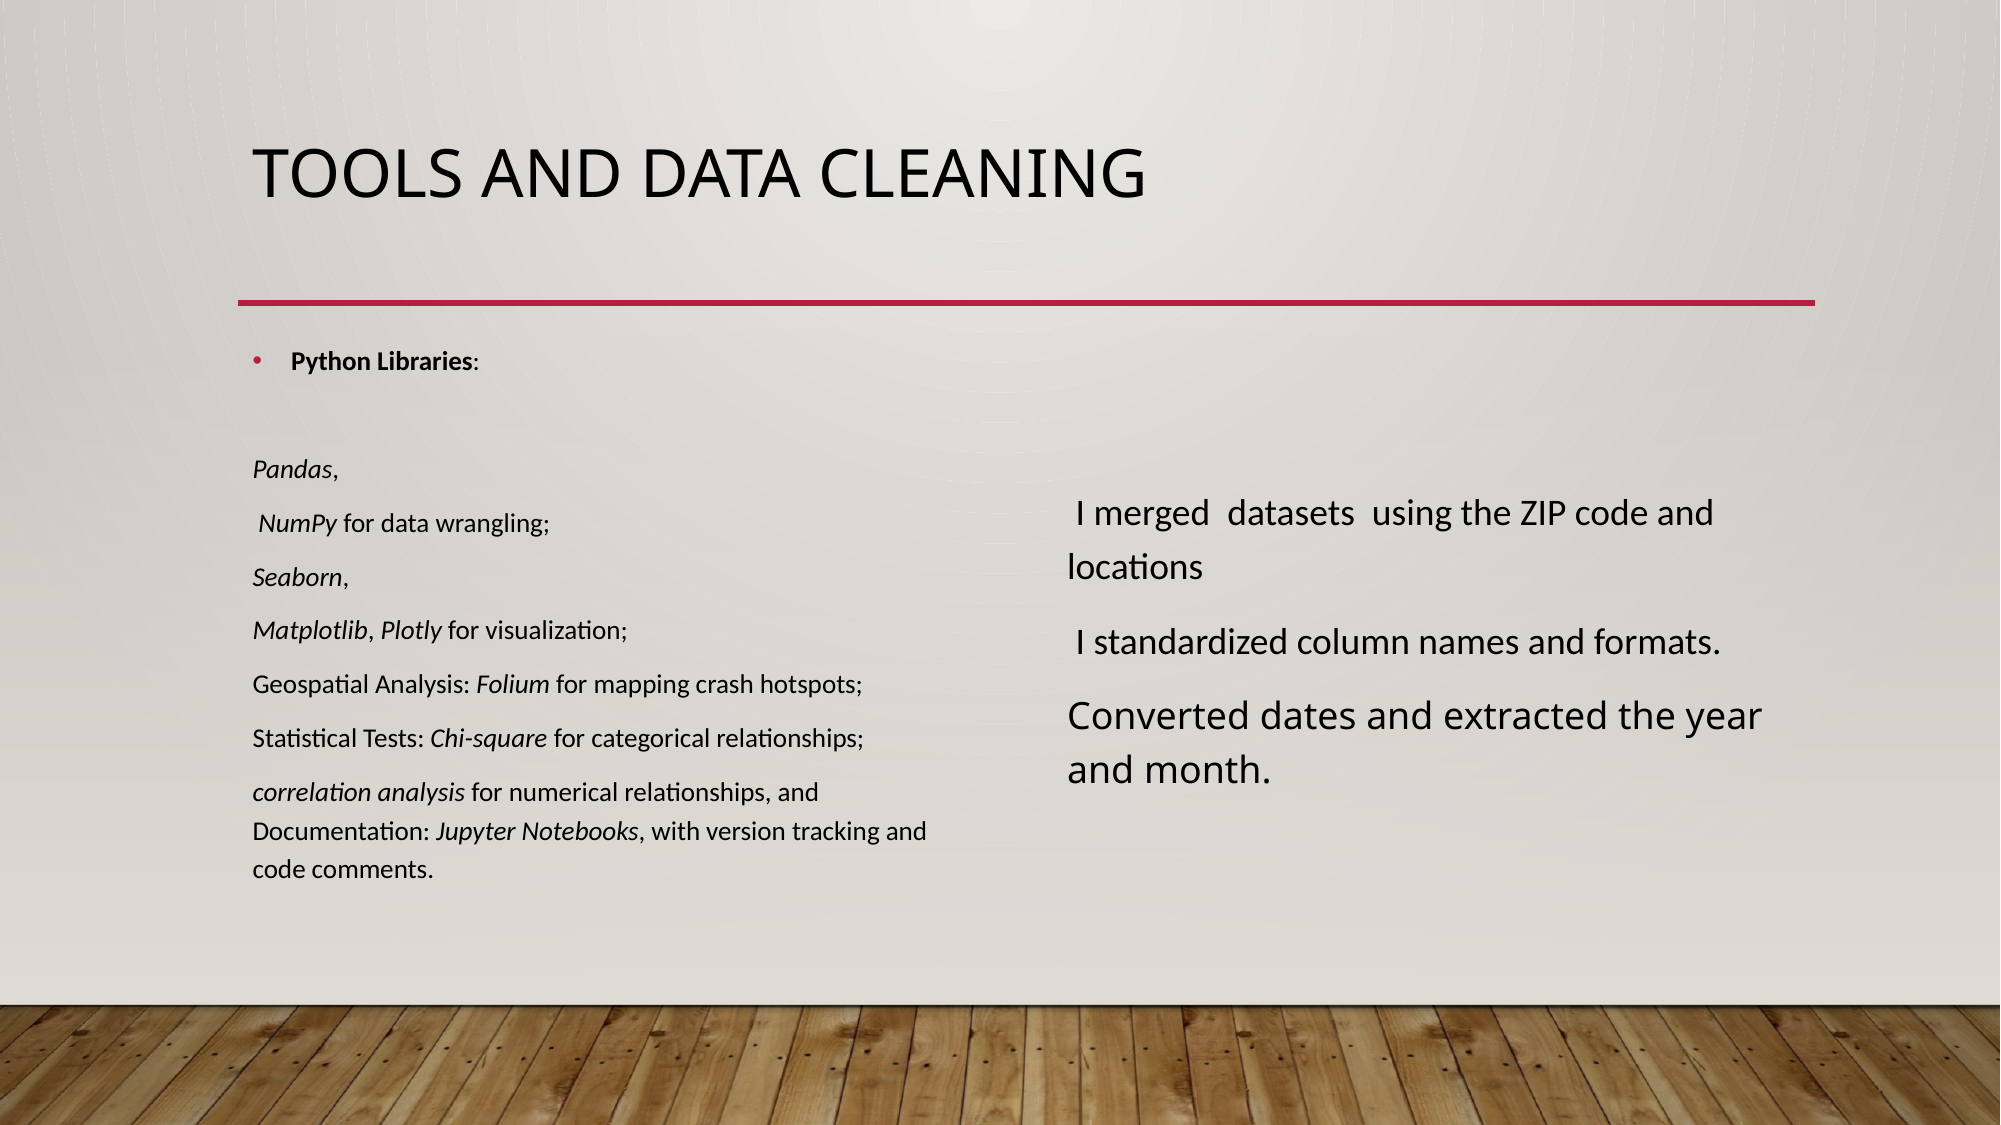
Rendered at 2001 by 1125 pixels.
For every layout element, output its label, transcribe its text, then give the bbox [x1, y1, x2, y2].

list Python Libraries: Pandas, NumPy for data wrangling; Seaborn, Matplotlib, Plotly for visualization; Geospatial Analysis: Folium for mapping crash hotspots; Statistical Tests: Chi-square for categorical relationships; correlation analysis for numerical relationships, and Documentation: Jupyter Notebooks, with version tracking and code comments. [237, 329, 1000, 896]
title Tools and data cleaning [237, 132, 1814, 306]
list I merged datasets using the ZIP code and locations I standardized column names and formats. Converted dates and extracted the year and month. [1052, 330, 1815, 896]
picture [0, 1005, 2000, 1125]
